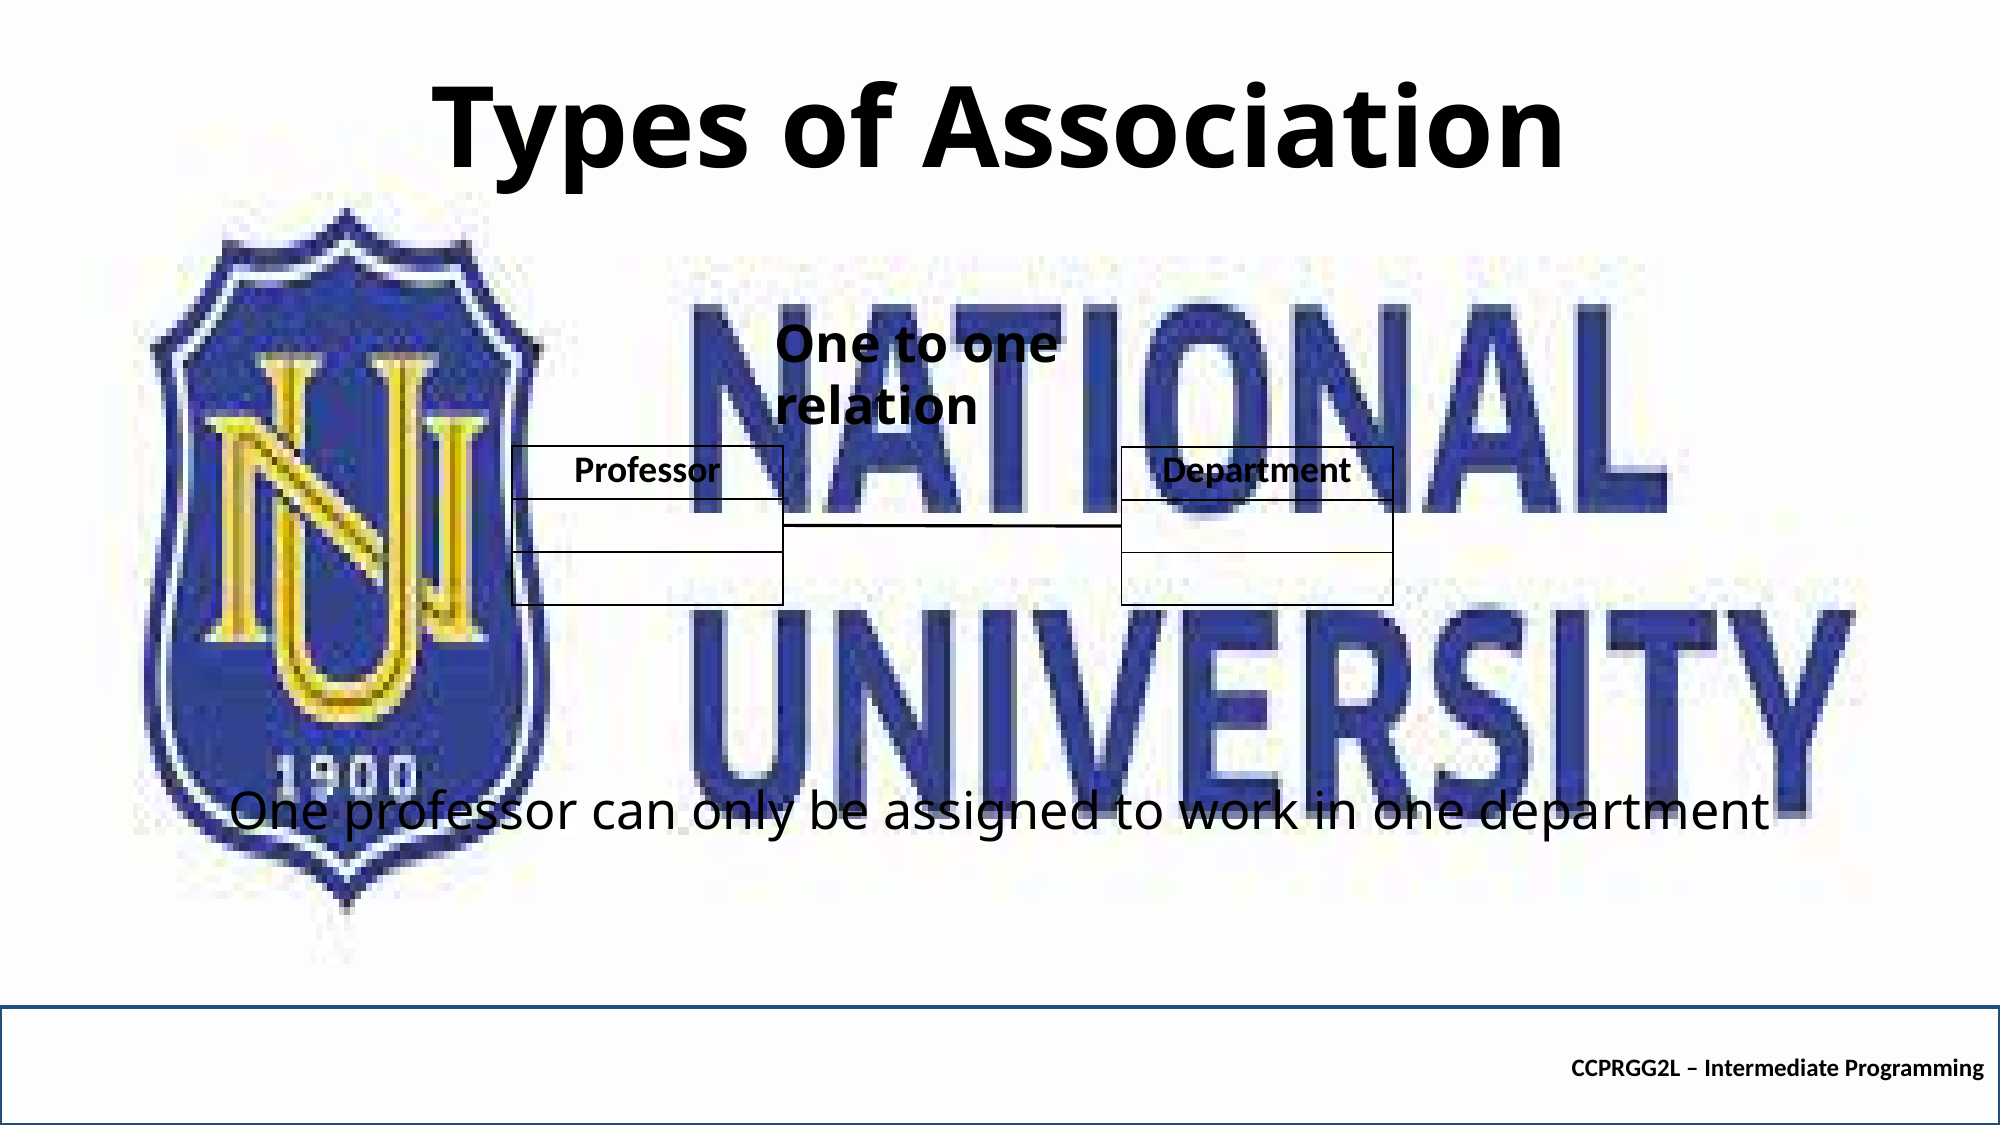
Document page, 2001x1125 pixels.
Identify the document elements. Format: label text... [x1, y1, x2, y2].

table_header Department [1122, 448, 1392, 499]
text_box One professor can only be assigned to work in one department [213, 769, 1787, 847]
picture [0, 0, 2000, 1007]
table_cell [513, 553, 782, 604]
table_cell [1122, 553, 1392, 604]
table_header Professor [513, 447, 782, 498]
text_box [212, 503, 342, 564]
table_cell [513, 500, 782, 551]
footer CCPRGG2L – Intermediate Programming [0, 1007, 2000, 1125]
title Types of Association [249, 81, 1750, 200]
table_cell [1122, 501, 1392, 552]
text_box One to one relation [759, 302, 1241, 443]
